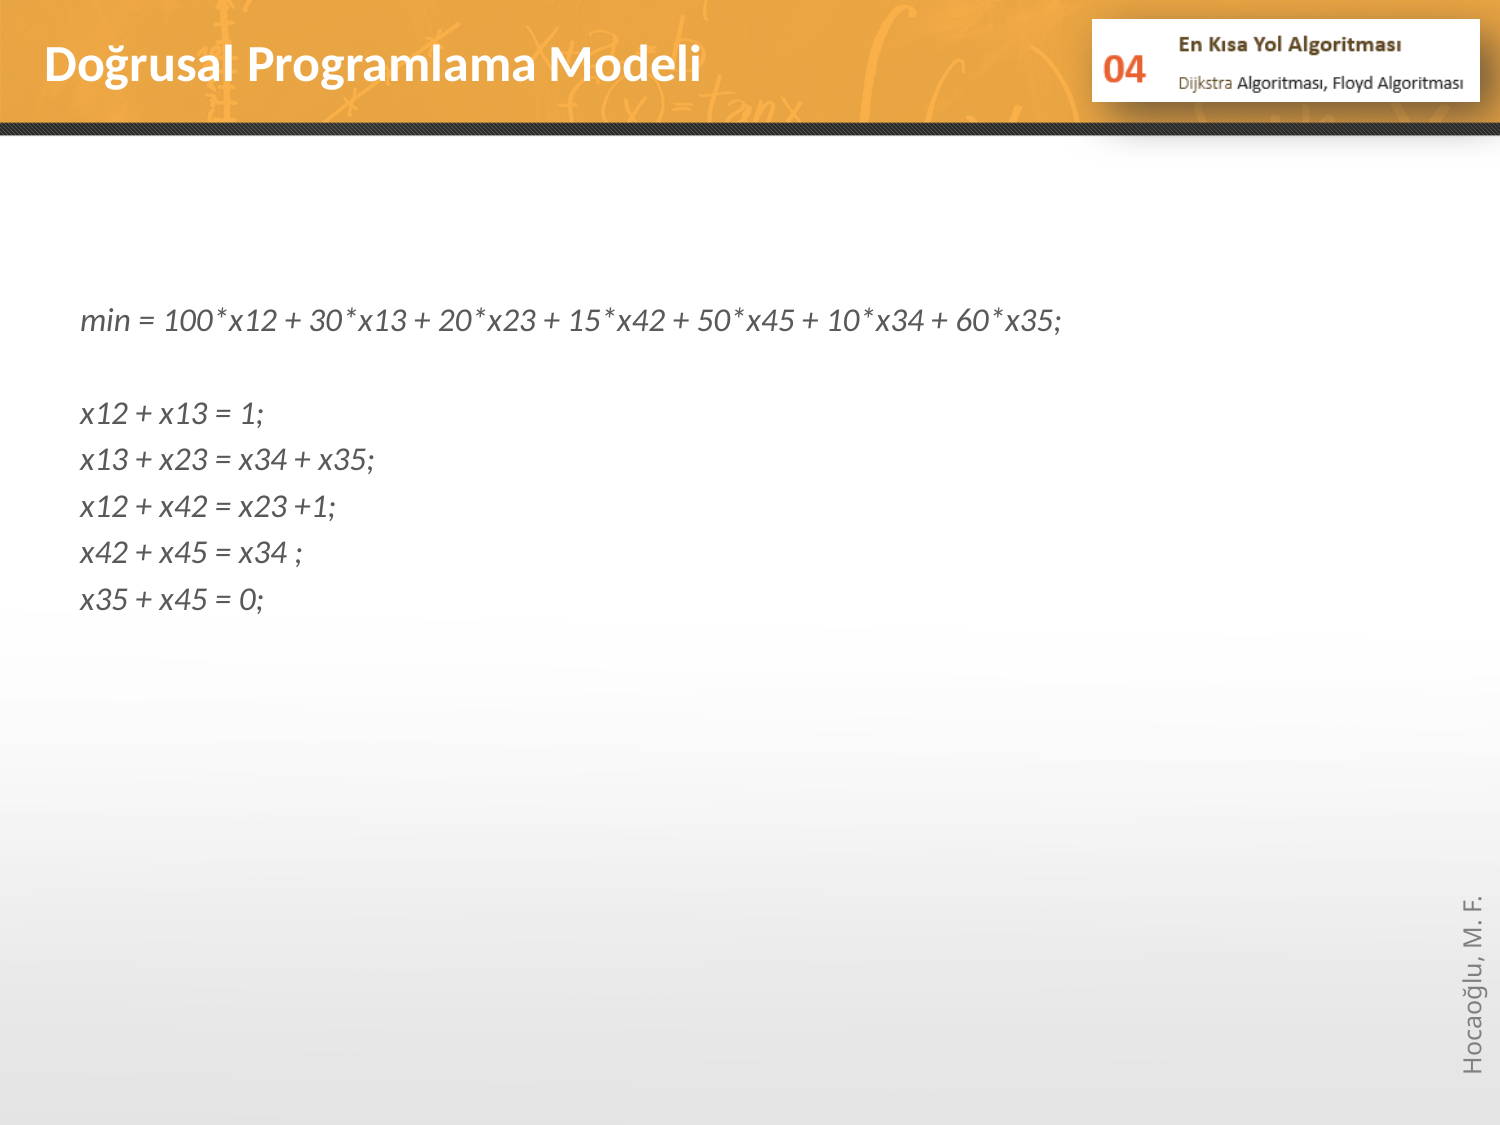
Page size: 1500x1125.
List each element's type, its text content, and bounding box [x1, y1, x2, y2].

list min = 100*x12 + 30*x13 + 20*x23 + 15*x42 + 50*x45 + 10*x34 + 60*x35; x12 + x13 = 1; x13 + x23 = x34 + x35; x12 + x42 = x23 +1; x42 + x45 = x34 ; x35 + x45 = 0; [64, 243, 1444, 1045]
title Doğrusal Programlama Modeli [29, 0, 1287, 126]
picture [0, 0, 1500, 1125]
